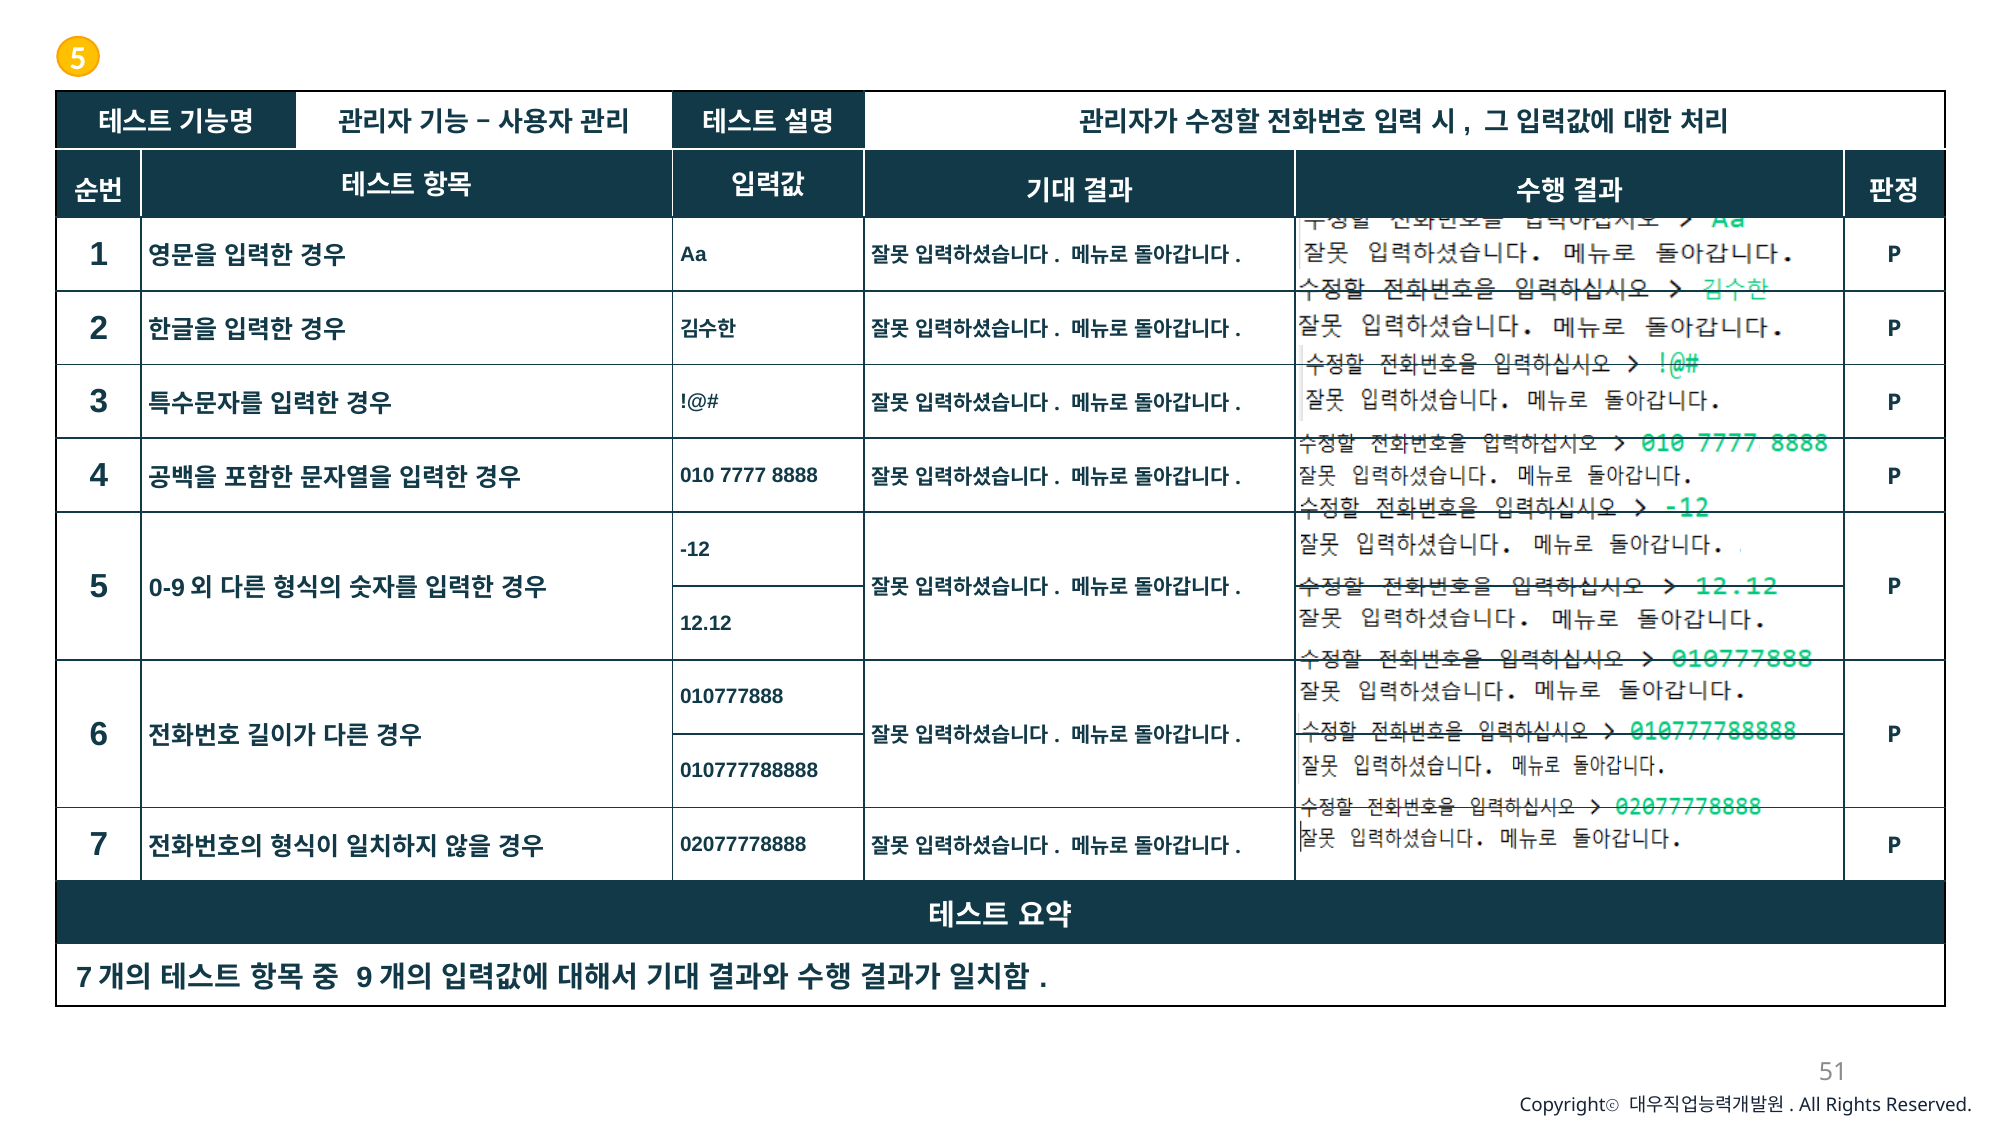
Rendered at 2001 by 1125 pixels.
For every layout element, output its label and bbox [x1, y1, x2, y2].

table_cell [142, 513, 672, 659]
table_cell [865, 292, 1294, 364]
table_cell [1845, 808, 1944, 880]
table_cell [57, 150, 140, 216]
table_cell [142, 439, 672, 511]
table_cell [673, 735, 863, 807]
picture [1298, 201, 1818, 421]
table_cell [673, 218, 863, 290]
table_cell [142, 292, 672, 364]
table_cell [142, 661, 672, 807]
table_cell [1296, 587, 1843, 659]
table_cell [142, 218, 672, 290]
table_cell [673, 439, 863, 511]
table_cell [1296, 365, 1843, 437]
table_cell [1296, 513, 1843, 585]
table_cell [673, 661, 863, 733]
text_box [1299, 422, 1833, 490]
picture [1298, 789, 1766, 857]
table_cell [1845, 661, 1944, 807]
table_cell [1296, 661, 1843, 733]
table_cell [142, 365, 672, 437]
table_cell [57, 439, 140, 511]
table_header [673, 92, 863, 148]
picture [1298, 642, 1822, 708]
table_cell [57, 882, 1944, 943]
table_cell [865, 439, 1294, 511]
table_header [57, 92, 672, 148]
table_cell [1845, 150, 1944, 216]
table_cell [1845, 292, 1944, 364]
table_cell [1296, 439, 1843, 511]
table_cell [1845, 513, 1944, 659]
table_cell [673, 587, 863, 659]
table_cell [1296, 808, 1843, 880]
table_cell [57, 944, 1944, 1005]
picture [1515, 456, 1739, 490]
table_cell [57, 661, 140, 807]
table_cell [57, 808, 140, 880]
table_cell [1799, 218, 1843, 290]
table_cell [57, 365, 140, 437]
table_cell [673, 150, 863, 216]
picture [1298, 567, 1794, 636]
table_cell [865, 218, 1294, 290]
table_cell [865, 365, 1294, 437]
table_cell [57, 292, 140, 364]
slide_number [1412, 1042, 1863, 1103]
table_cell [1845, 439, 1944, 511]
table_cell [1845, 365, 1944, 437]
table_cell [865, 150, 1294, 216]
picture [1298, 713, 1800, 784]
table_cell [865, 661, 1294, 807]
table_cell [673, 292, 863, 364]
table_cell [865, 808, 1294, 880]
table_cell [142, 808, 672, 880]
table_cell [673, 365, 863, 437]
table_cell [1296, 150, 1843, 216]
table_cell [1296, 735, 1843, 807]
table_cell [865, 513, 1294, 659]
text_box [56, 35, 100, 77]
table_cell [673, 808, 863, 880]
table_cell [57, 513, 140, 659]
table_cell [57, 218, 140, 290]
table_header [865, 92, 1944, 148]
table_cell [142, 150, 672, 216]
table_cell [1845, 218, 1944, 290]
table_cell [1750, 292, 1843, 364]
table_cell [673, 513, 863, 585]
picture [1301, 493, 1747, 562]
